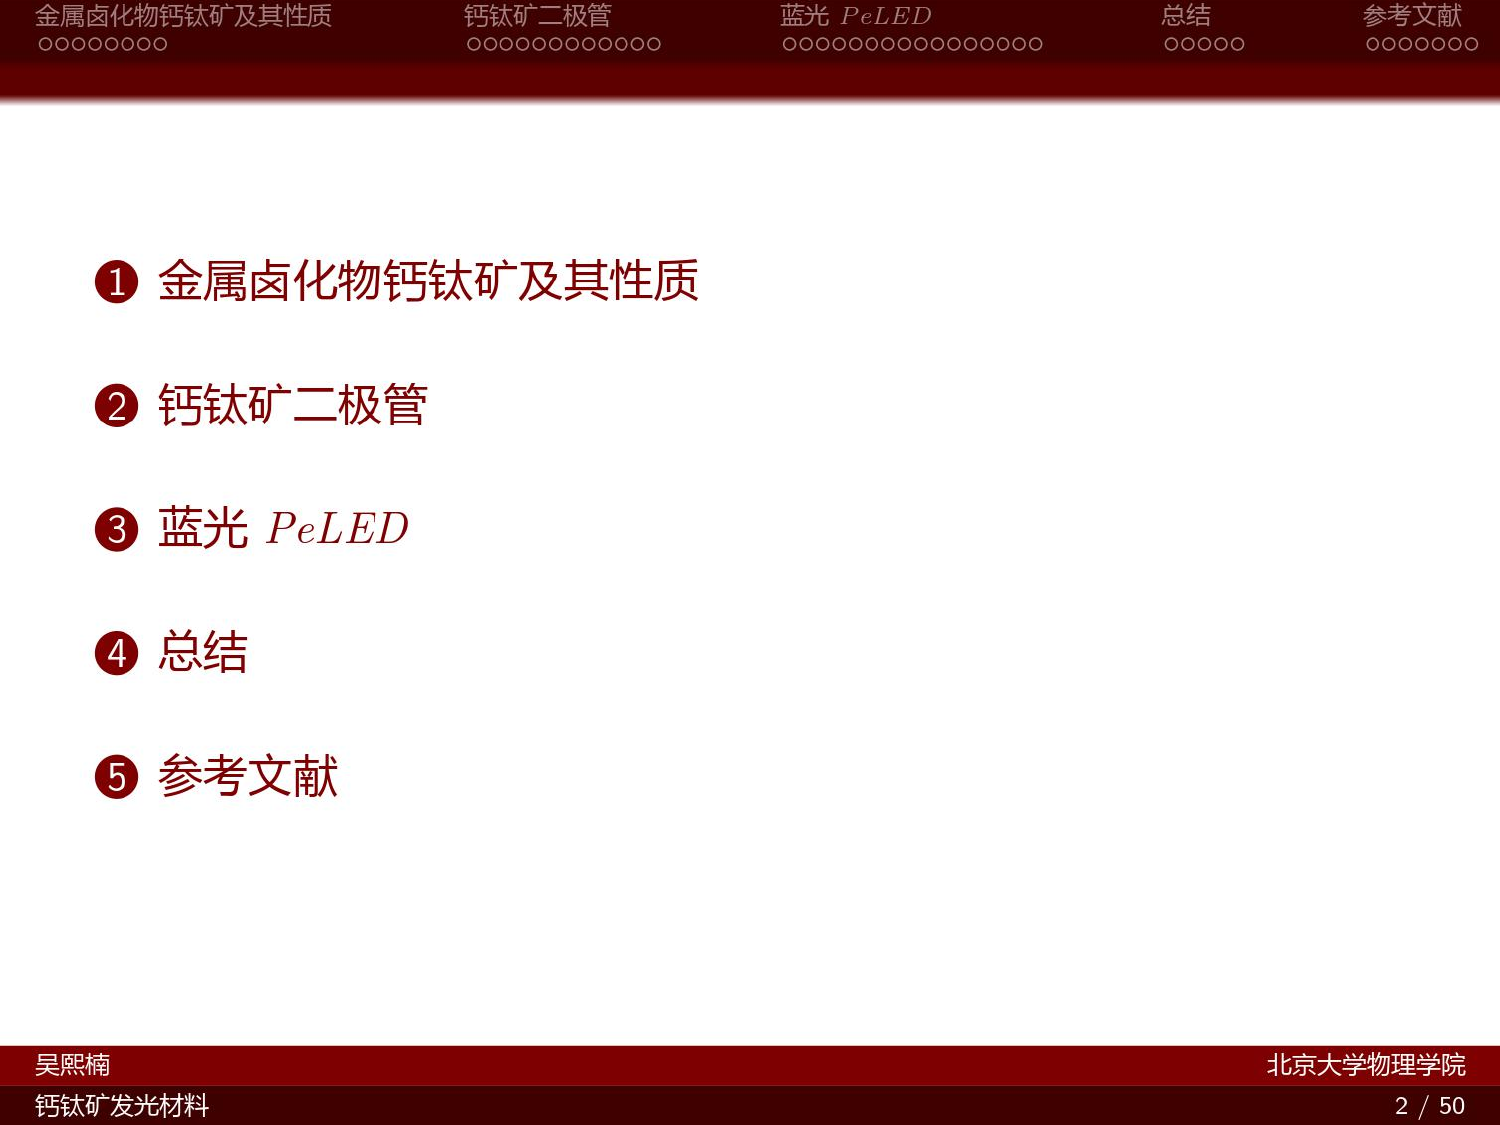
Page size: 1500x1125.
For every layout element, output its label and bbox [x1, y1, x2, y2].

list [0, 0, 1500, 1125]
